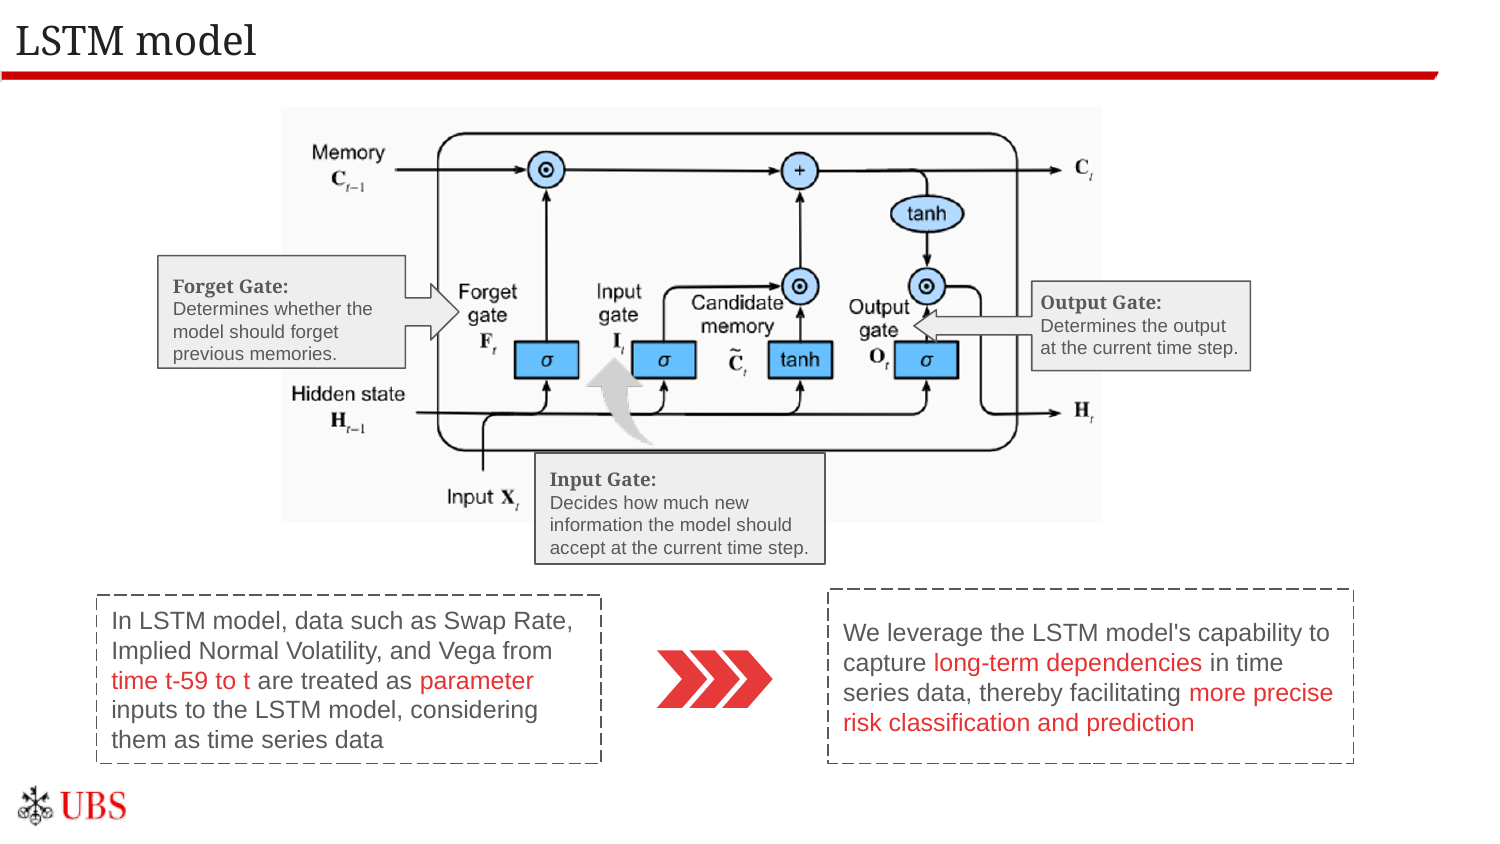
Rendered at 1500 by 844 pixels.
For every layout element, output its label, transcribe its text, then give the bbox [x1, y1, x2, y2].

text_box [157, 255, 276, 259]
text_box In LSTM model, data such as Swap Rate, Implied Normal Volatility, and Vega from time t-59 to t are treated as parameter inputs to the LSTM model, considering them as time series data [96, 594, 602, 764]
text_box [722, 650, 773, 708]
picture [0, 70, 1451, 82]
picture [7, 772, 143, 836]
text_box We leverage the LSTM model's capability to capture long-term dependencies in time series data, thereby facilitating more precise risk classification and prediction [828, 589, 1354, 764]
text_box [656, 650, 708, 708]
text_box Input Gate: Decides how much new information the model should accept at the current time step. [534, 532, 826, 565]
text_box Forget Gate: Determines whether the model should forget previous memories. [157, 259, 276, 359]
text_box LSTM model [0, 0, 1411, 63]
text_box Output Gate: Determines the output at the current time step. [1106, 275, 1256, 376]
text_box [157, 359, 276, 369]
text_box [689, 650, 740, 708]
picture [281, 106, 1102, 523]
